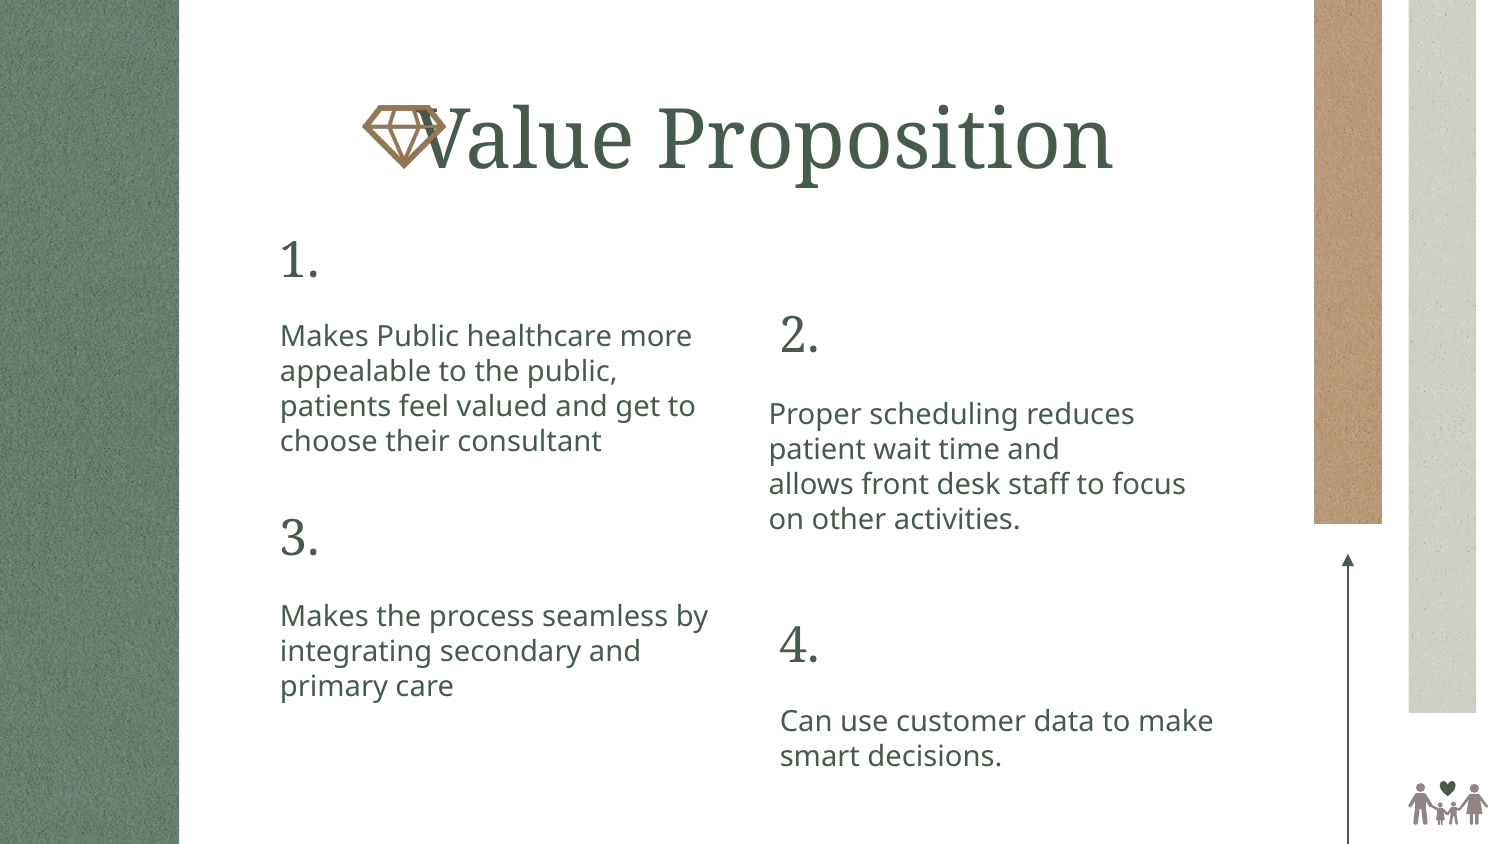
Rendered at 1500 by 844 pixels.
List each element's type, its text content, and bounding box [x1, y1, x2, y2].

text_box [1407, 780, 1489, 826]
subtitle Can use customer data to make smart decisions. [764, 688, 1236, 767]
picture [359, 91, 449, 181]
subtitle 1. [264, 222, 736, 302]
picture [0, 0, 180, 844]
subtitle 2. [764, 297, 1236, 378]
picture [1313, 0, 1383, 524]
subtitle Makes Public healthcare more appealable to the public, patients feel valued and get to choose their consultant [264, 302, 736, 466]
title Value Proposition [132, 70, 1308, 165]
subtitle 4. [764, 607, 1236, 688]
subtitle Makes the process seamless by integrating secondary and primary care [264, 581, 736, 720]
subtitle Proper scheduling reduces patient wait time and allows front desk staff to focus on other activities. [753, 380, 1224, 460]
subtitle 3. [264, 501, 736, 581]
title Value Proposition [1387, 70, 1397, 165]
picture [1408, 0, 1477, 713]
